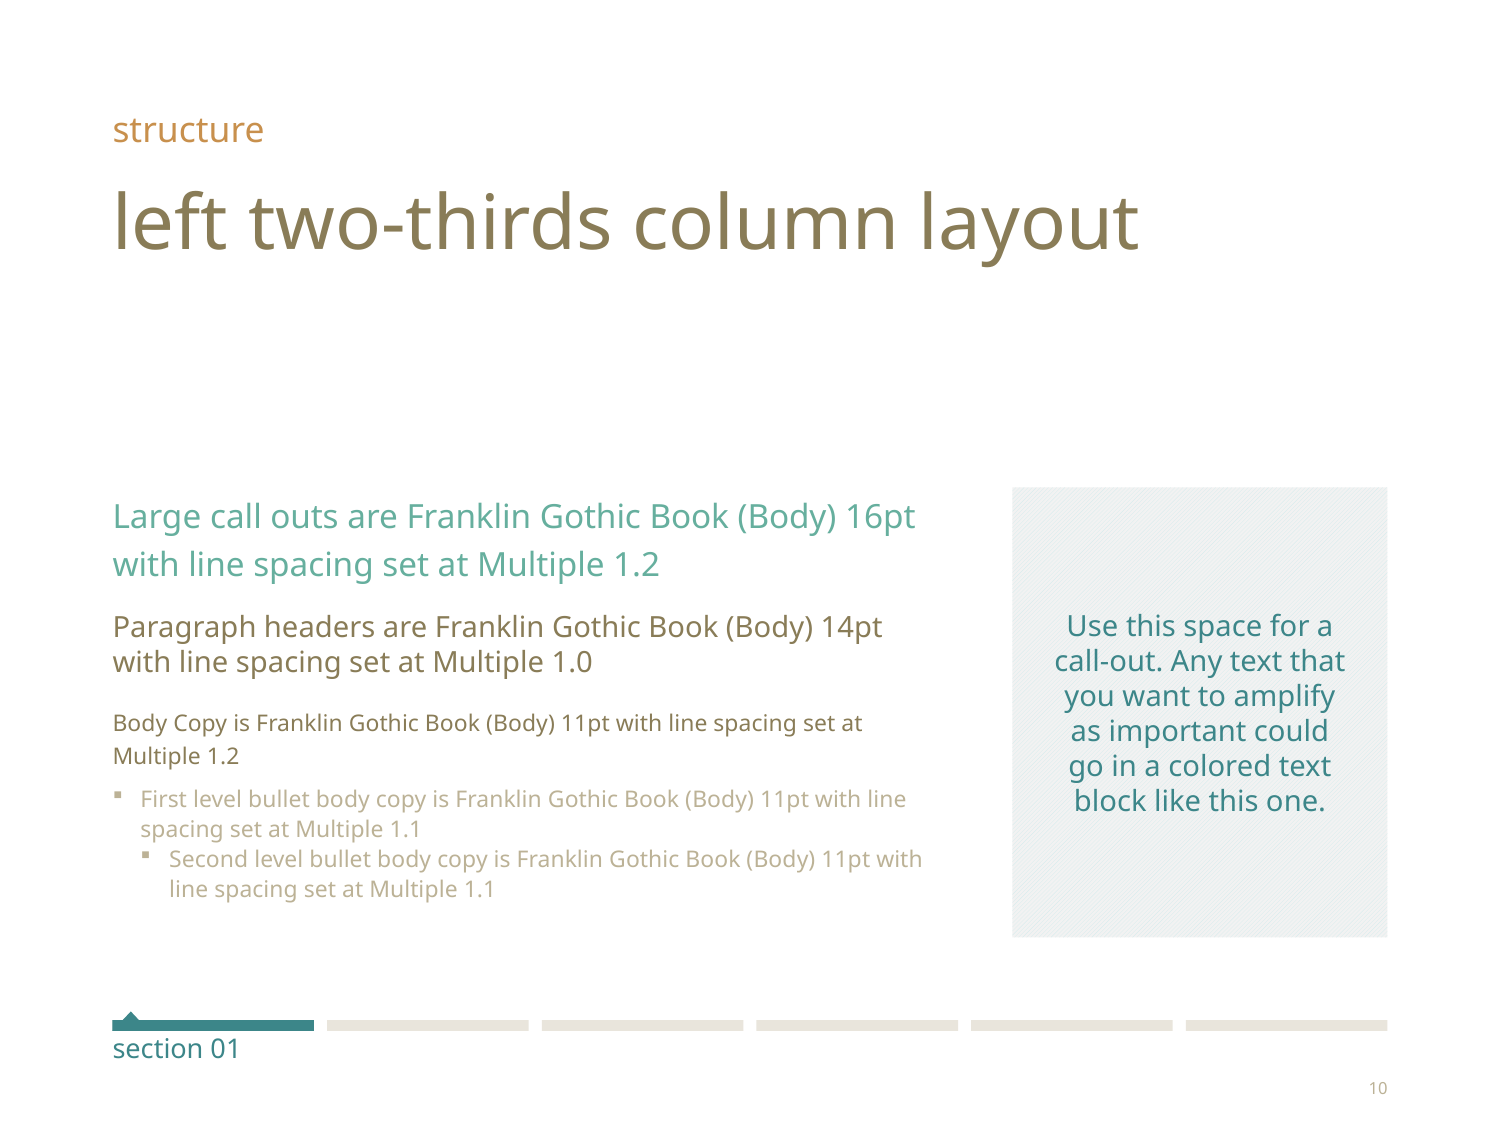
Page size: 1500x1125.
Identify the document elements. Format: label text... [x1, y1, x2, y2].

text_box [541, 1020, 744, 1031]
text_box Use this space for a call-out. Any text that you want to amplify as important could go in a colored text block like this one. [1010, 485, 1389, 939]
text_box [971, 1020, 1173, 1031]
text_box section 01 [112, 1038, 314, 1064]
list Large call outs are Franklin Gothic Book (Body) 16pt with line spacing set at Multiple 1.2 Paragraph headers are Franklin Gothic Book (Body) 14pt with line spacing set at Multiple 1.0 Body Copy is Franklin Gothic Book (Body) 11pt with line spacing set at Multiple 1.2 First level bullet body copy is Franklin Gothic Book (Body) 11pt with line spacing set at Multiple 1.1 Second level bullet body copy is Franklin Gothic Book (Body) 11pt with line spacing set at Multiple 1.1 [112, 487, 938, 938]
text_box [1185, 1020, 1388, 1031]
text_box [756, 1020, 959, 1031]
text_box [327, 1020, 529, 1031]
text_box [112, 1011, 315, 1032]
title left two-thirds column layout [112, 188, 1388, 338]
list structure [112, 113, 1388, 188]
